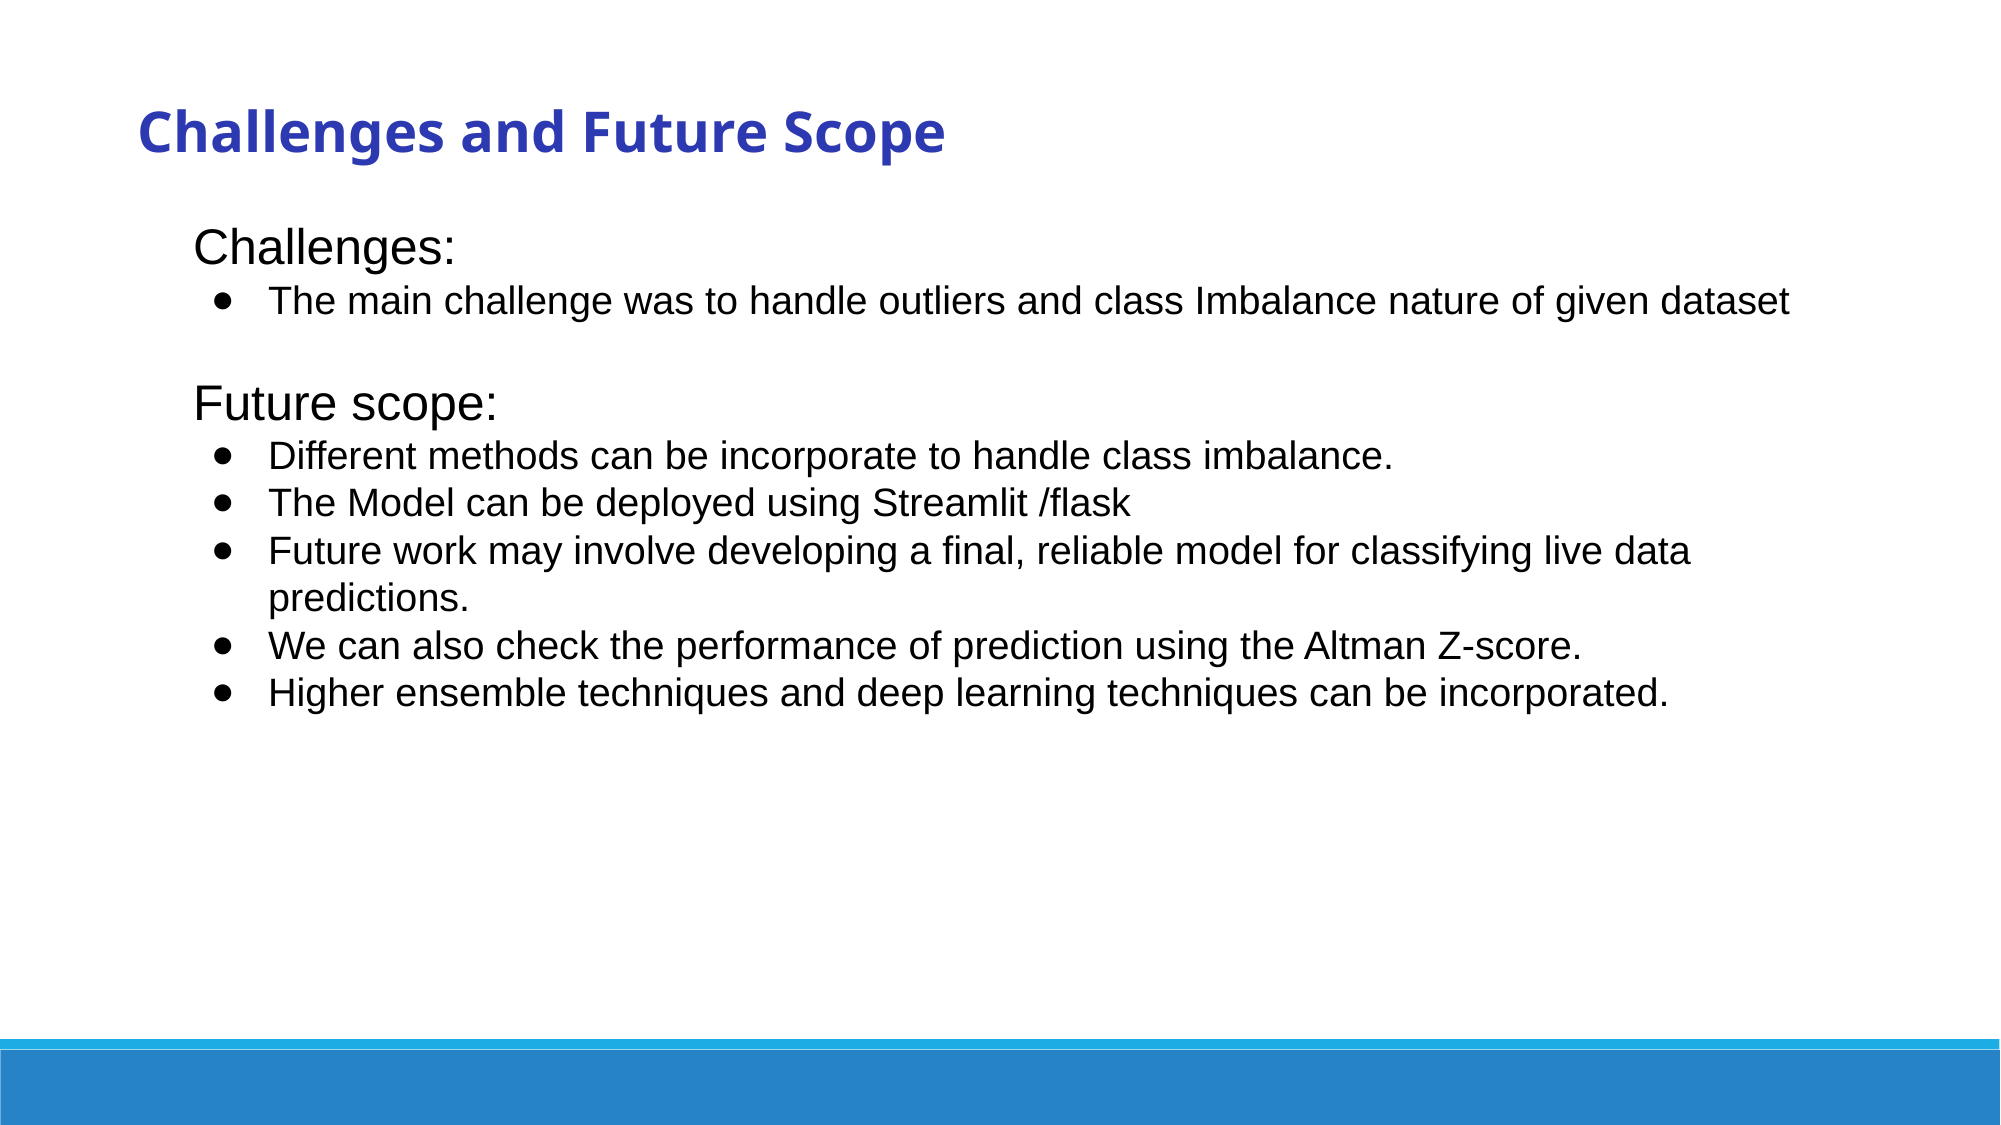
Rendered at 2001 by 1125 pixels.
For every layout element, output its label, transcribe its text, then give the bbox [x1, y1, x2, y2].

text_box Challenges: The main challenge was to handle outliers and class Imbalance nature of given dataset Future scope: Different methods can be incorporate to handle class imbalance. The Model can be deployed using Streamlit /flask Future work may involve developing a final, reliable model for classifying live data predictions. We can also check the performance of prediction using the Altman Z-score. Higher ensemble techniques and deep learning techniques can be incorporated. [178, 199, 1822, 813]
text_box Challenges and Future Scope [47, 80, 1953, 179]
